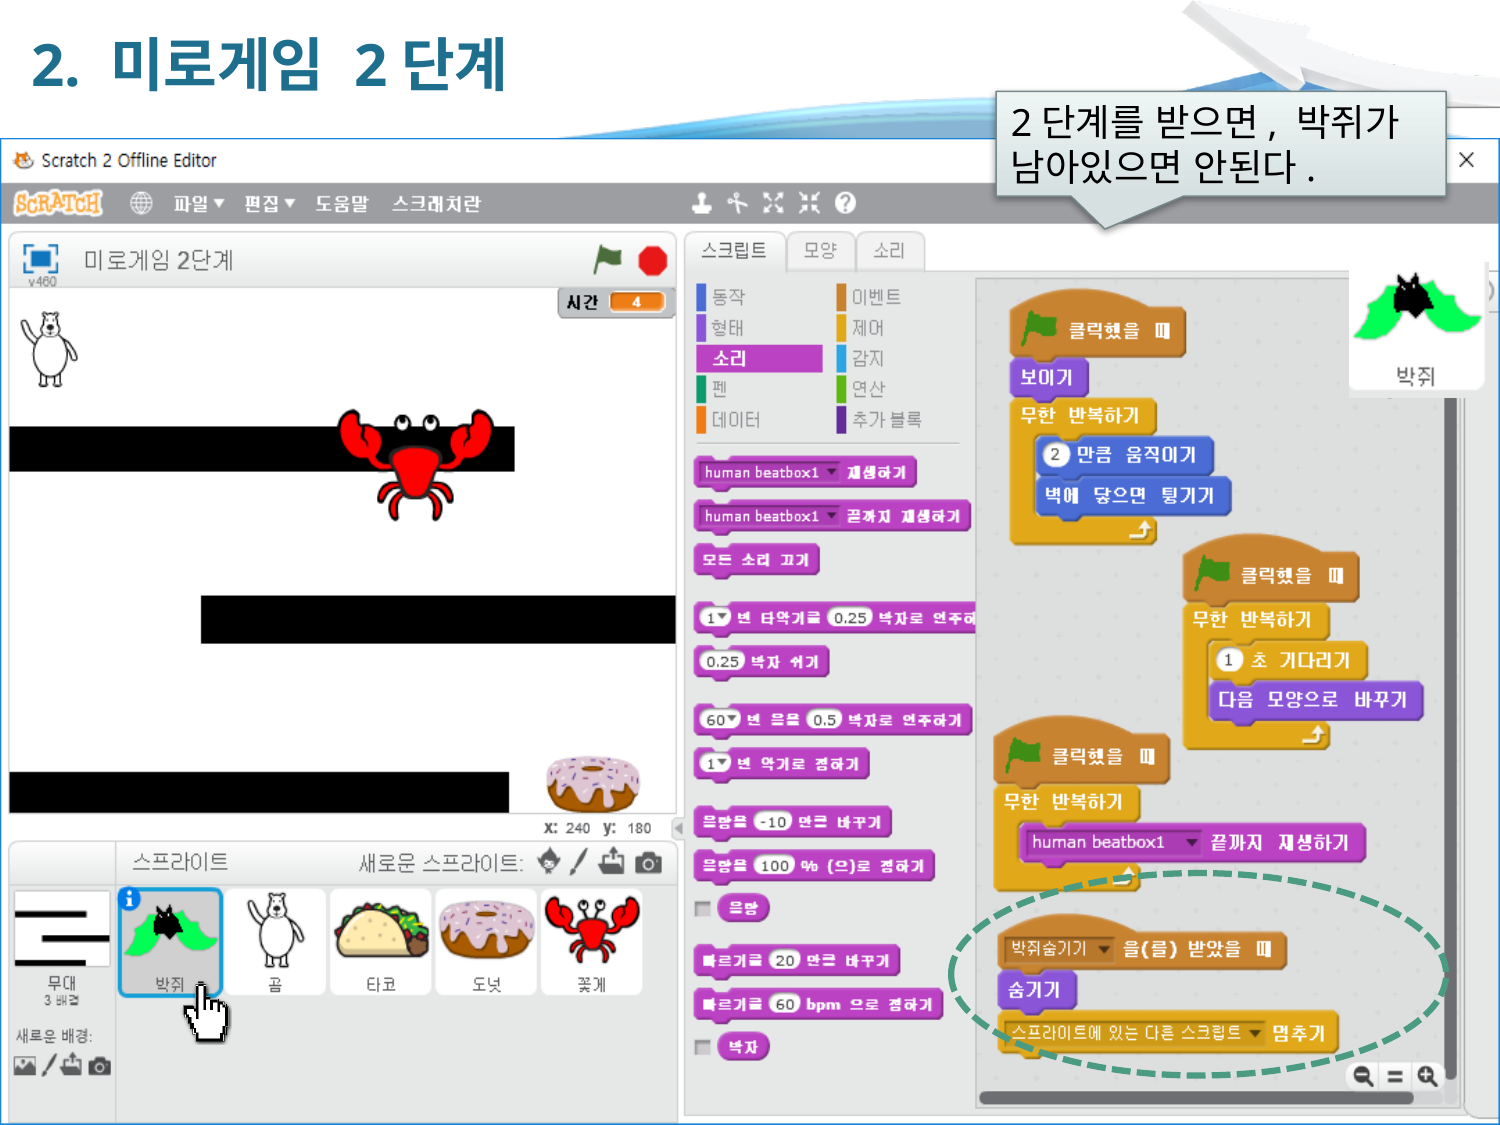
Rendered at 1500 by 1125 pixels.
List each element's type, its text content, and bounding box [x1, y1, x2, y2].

title 2. 미로게임 2단계 [16, 12, 1168, 115]
picture [0, 0, 1500, 136]
text_box 2단계를 받으면, 박쥐가 남아있으면 안된다. [995, 90, 1447, 136]
picture [0, 137, 1500, 1125]
